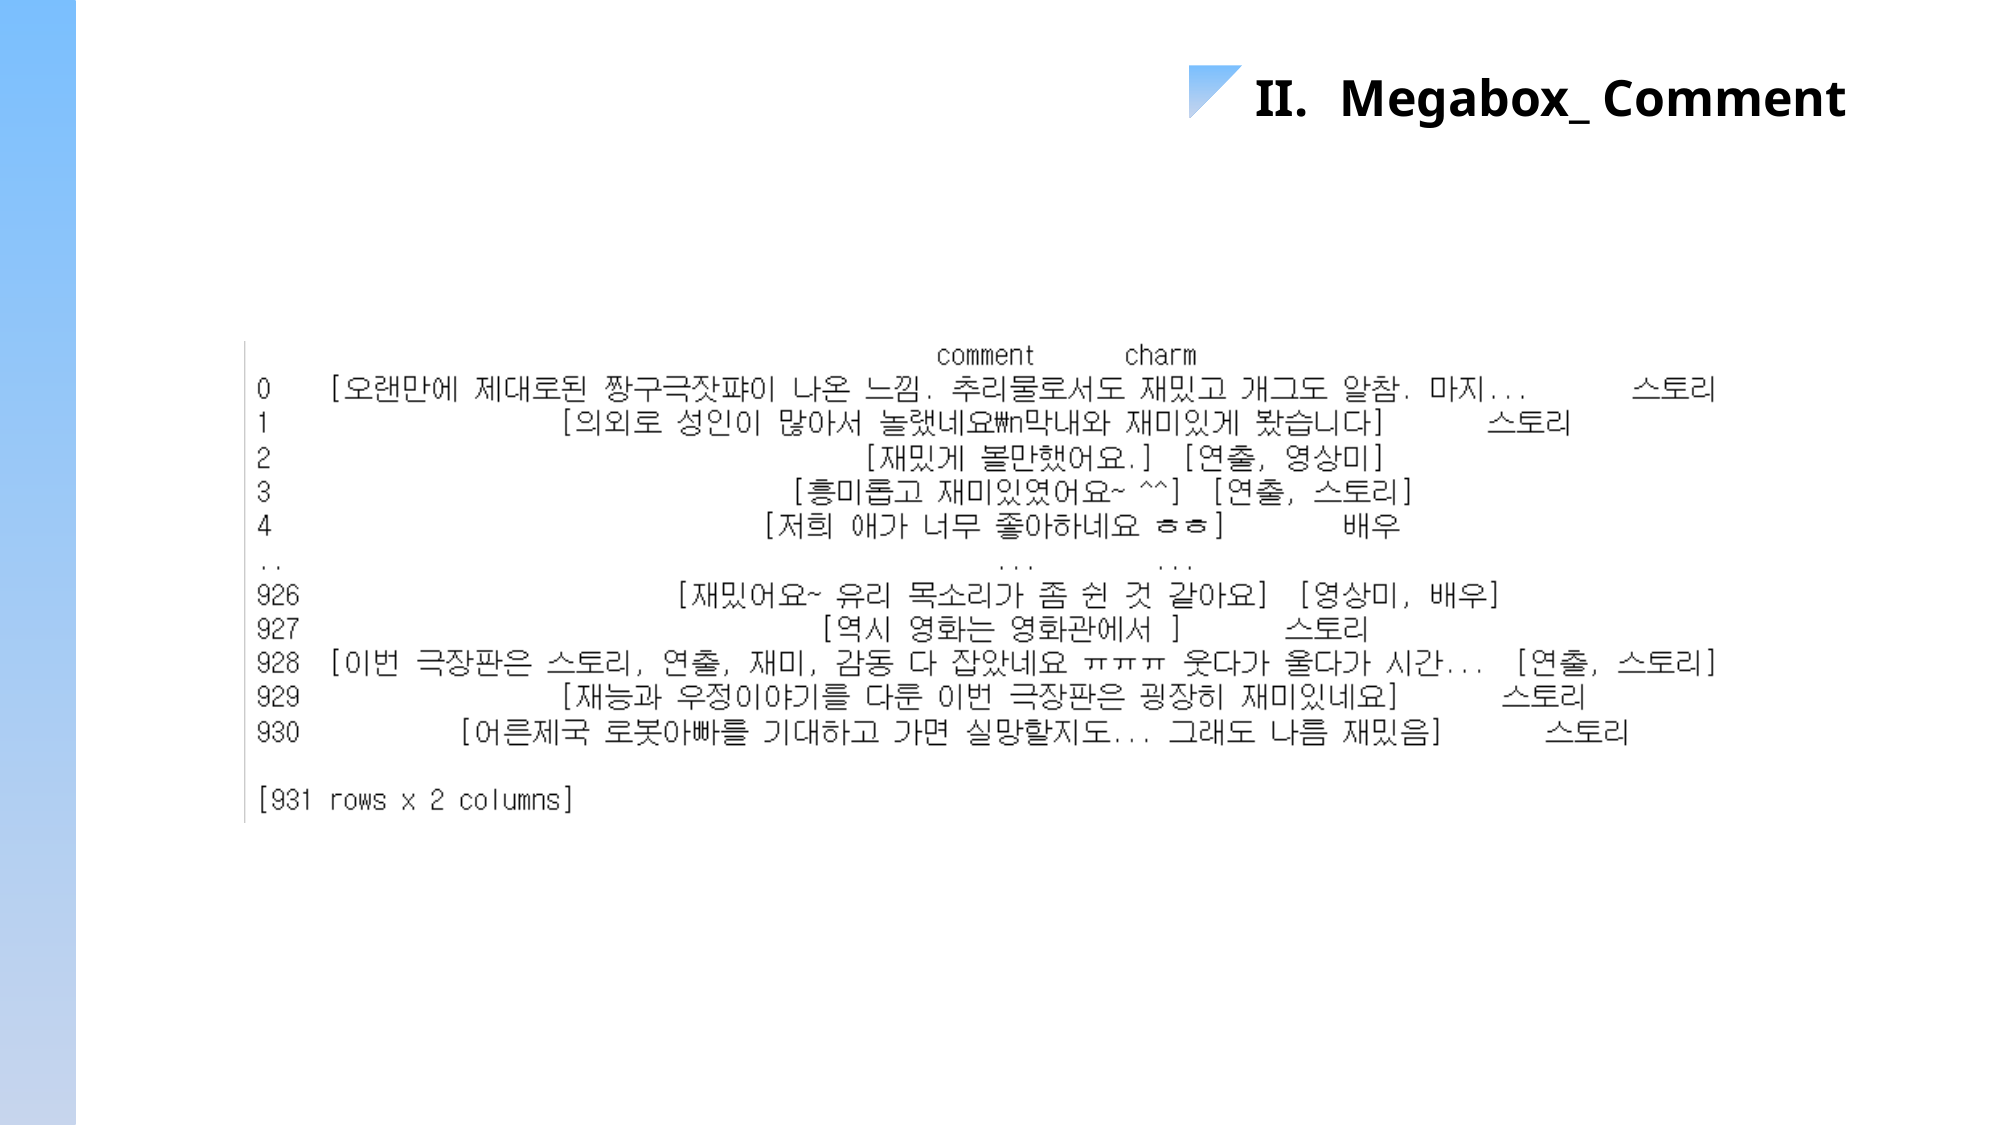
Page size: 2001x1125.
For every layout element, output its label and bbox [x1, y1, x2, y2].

picture [244, 342, 1768, 823]
text_box [19, 18, 1954, 1118]
